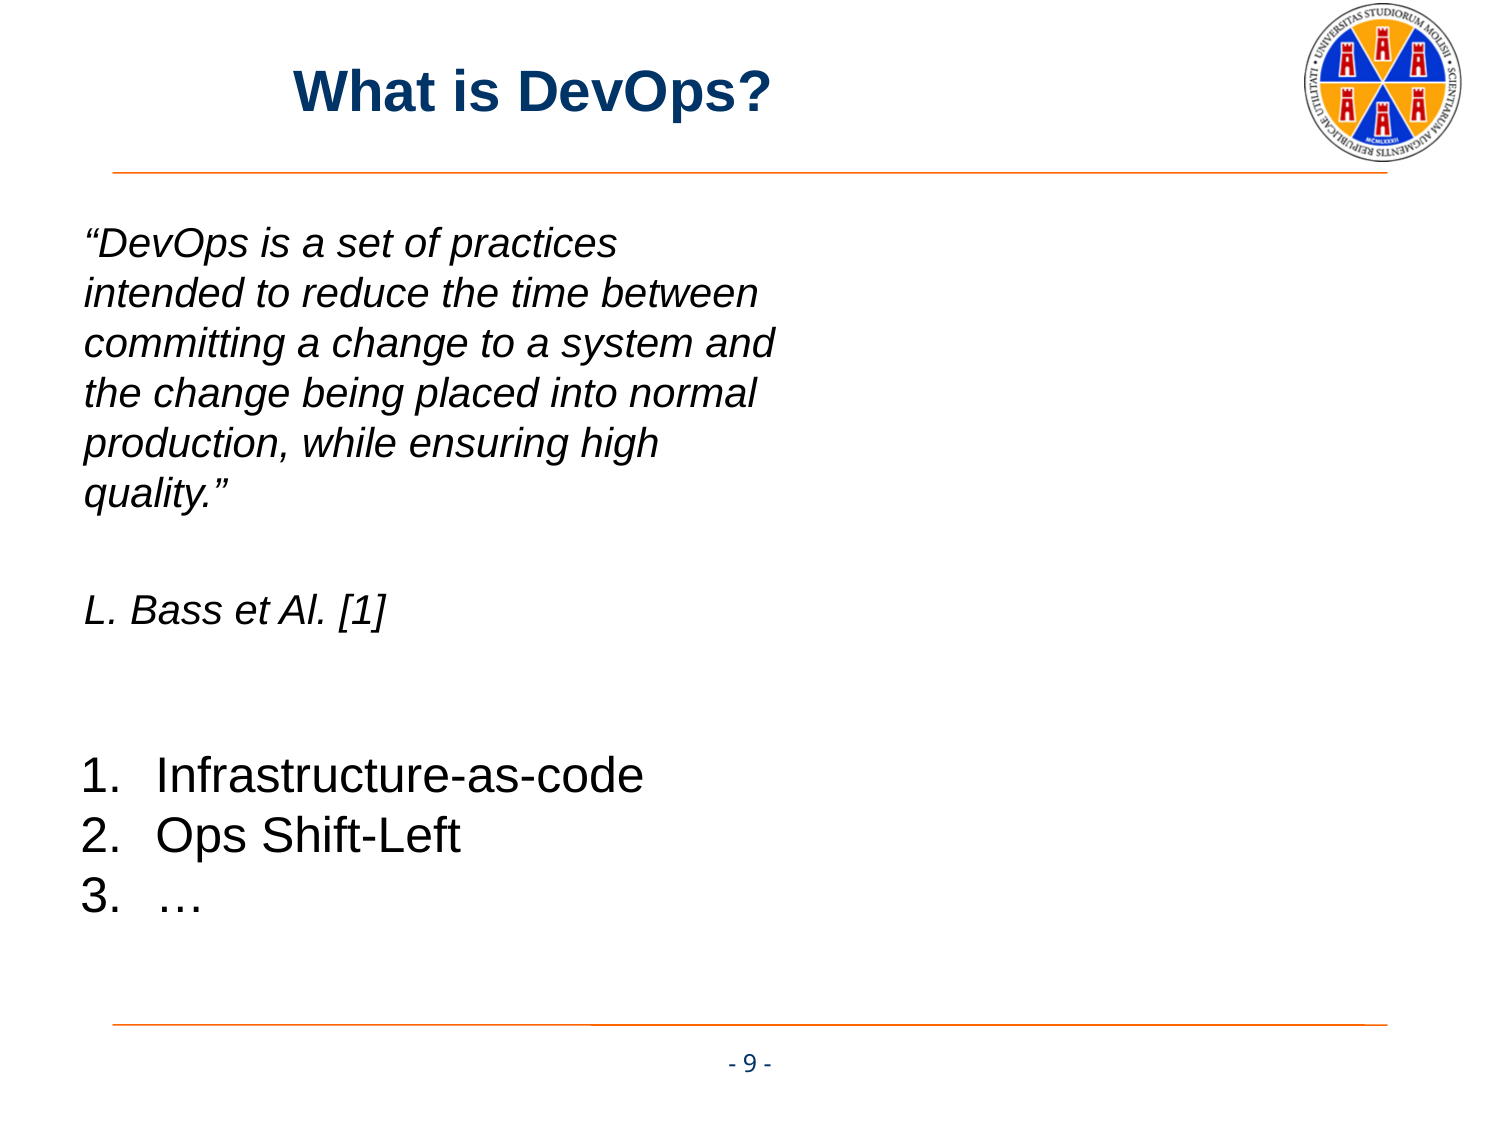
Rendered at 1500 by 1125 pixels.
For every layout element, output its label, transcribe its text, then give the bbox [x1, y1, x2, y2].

picture [1269, 0, 1500, 166]
text_box Infrastructure-as-code Ops Shift-Left … [65, 734, 660, 930]
title What is DevOps? [278, 18, 1211, 157]
slide_number - 9 - [670, 1039, 830, 1078]
text_box “DevOps is a set of practices intended to reduce the time between committing a change to a system and the change being placed into normal production, while ensuring high quality.” L. Bass et Al. [1] [0, 208, 798, 705]
